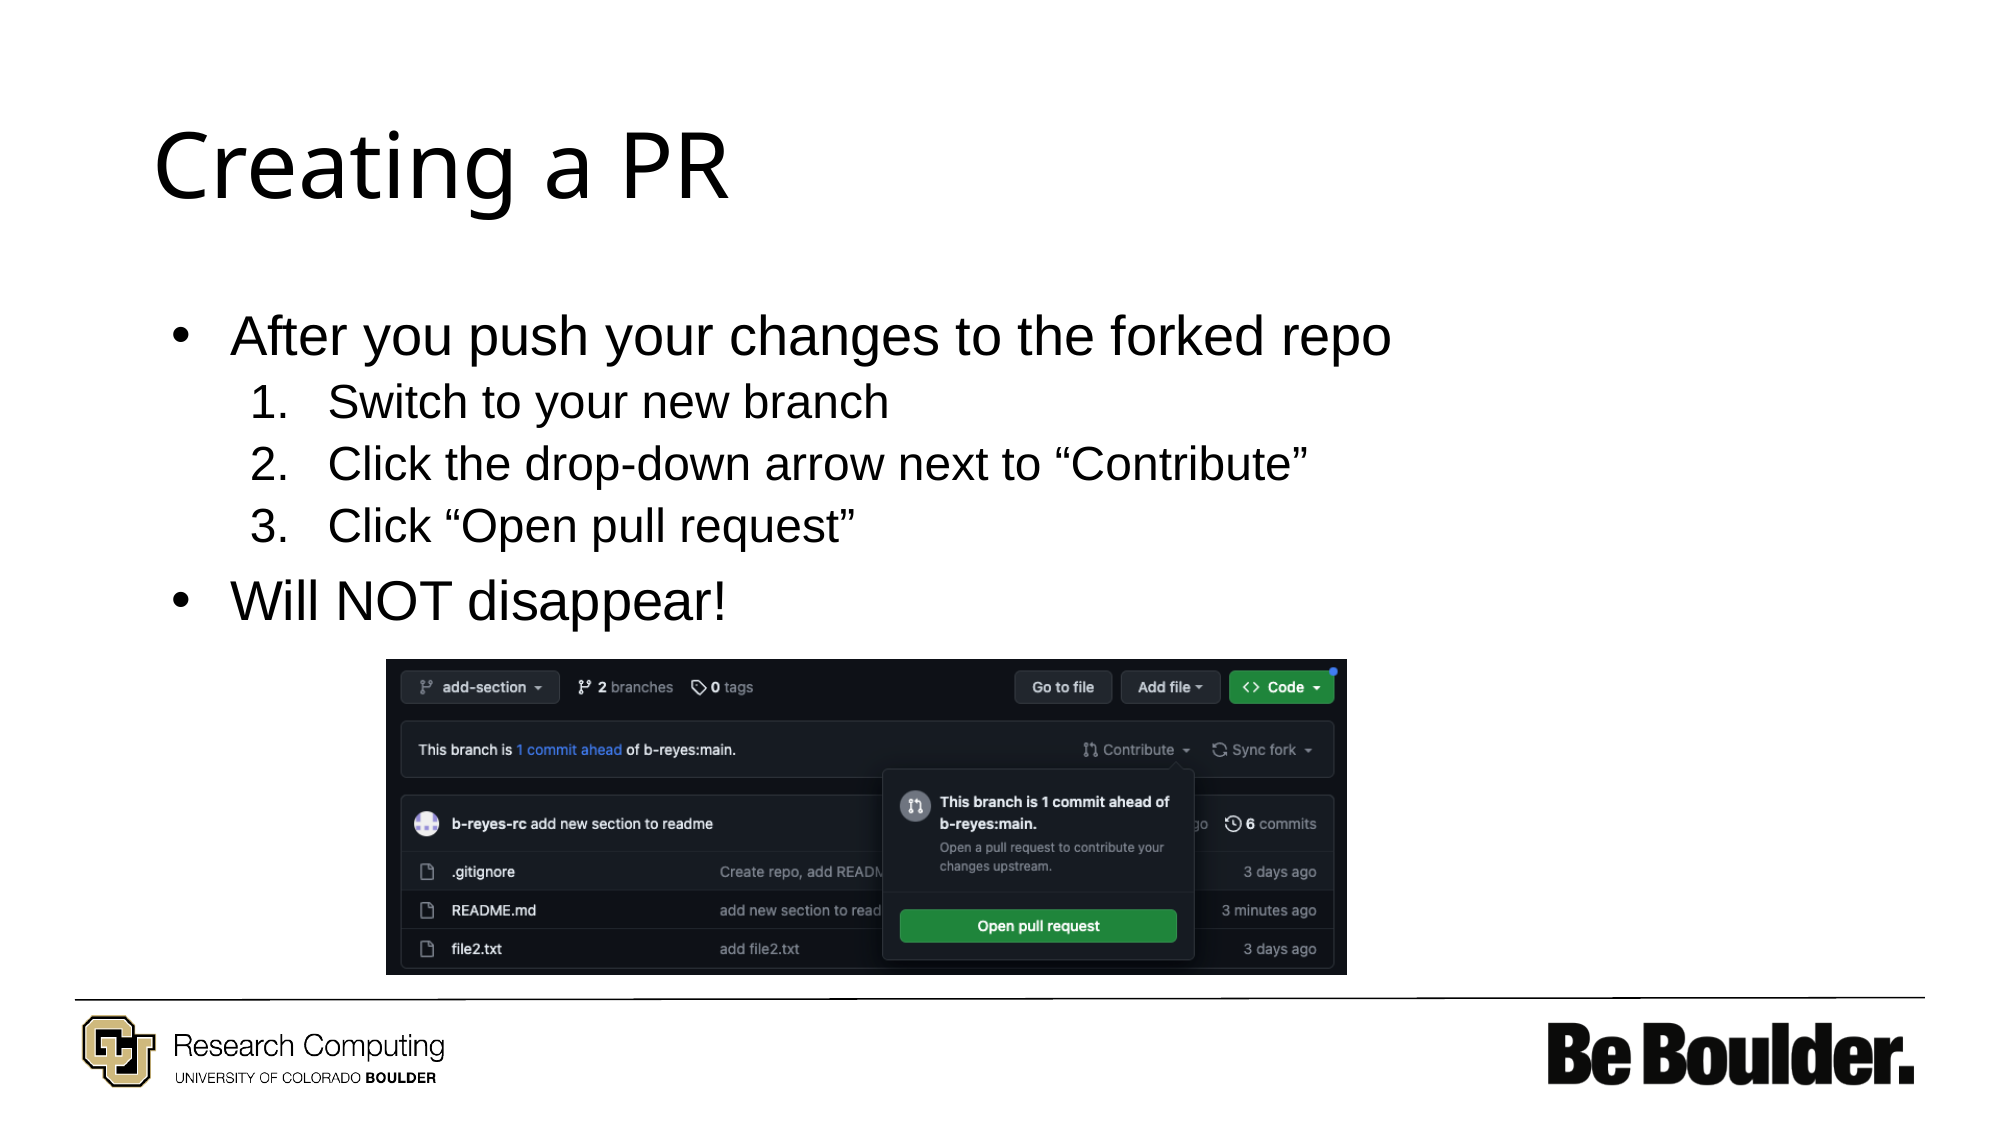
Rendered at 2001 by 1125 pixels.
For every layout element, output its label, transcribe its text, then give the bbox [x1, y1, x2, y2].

title Creating a PR [137, 59, 1863, 278]
picture [81, 1015, 444, 1088]
picture [386, 659, 1347, 975]
list After you push your changes to the forked repo Switch to your new branch Click the drop-down arrow next to “Contribute” Click “Open pull request” Will NOT disappear! [137, 299, 1863, 642]
picture [1524, 1015, 1938, 1088]
